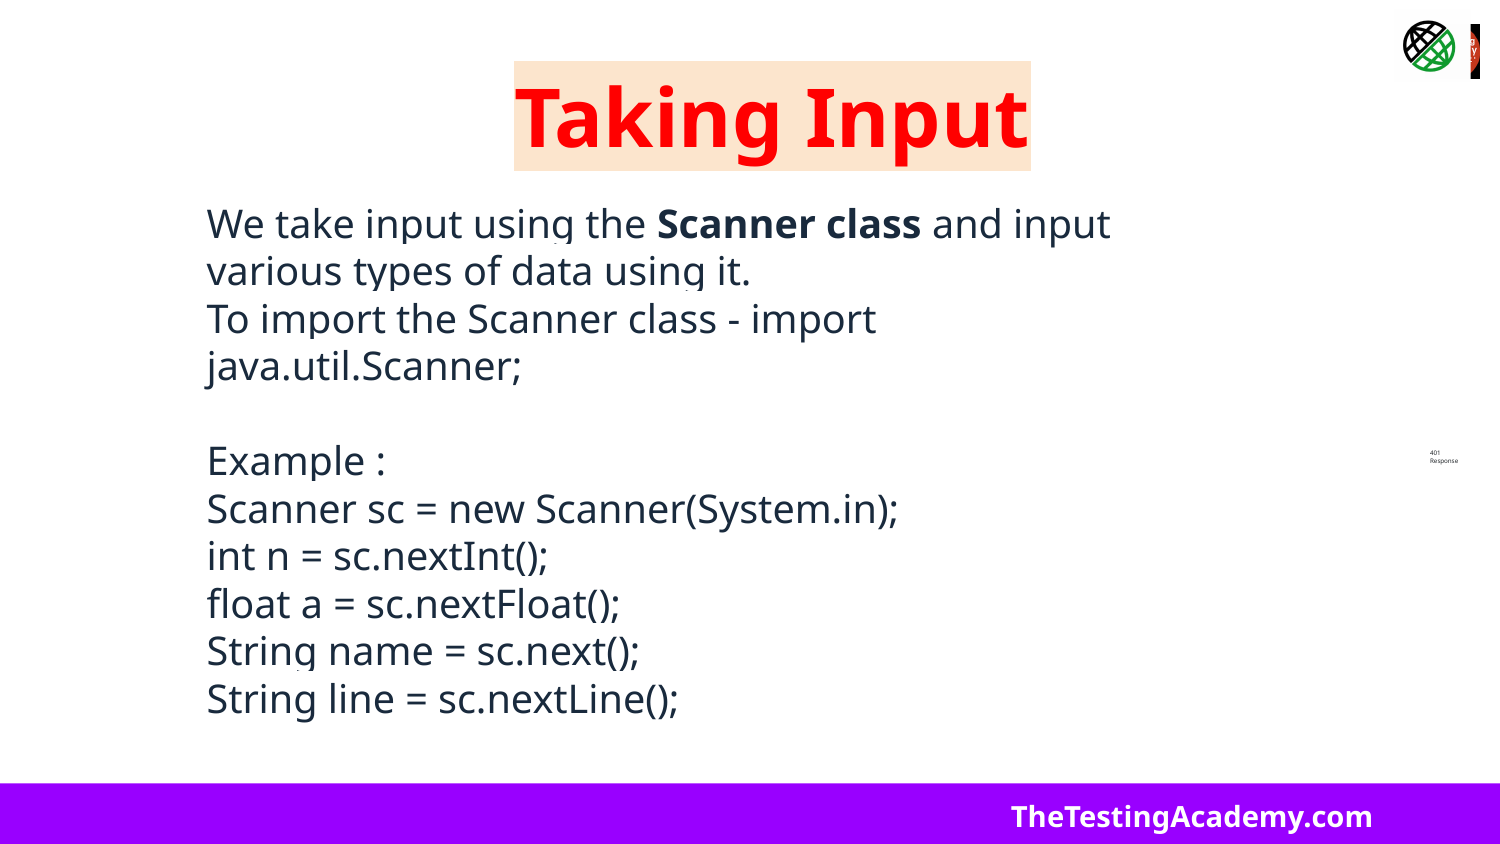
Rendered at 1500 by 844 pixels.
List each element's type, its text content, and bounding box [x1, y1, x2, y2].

picture [1393, 9, 1480, 82]
text_box Taking Input [136, 51, 1334, 179]
text_box 401 Response [1415, 432, 1478, 521]
text_box We take input using the Scanner class and input various types of data using it. To import the Scanner class - import java.util.Scanner; Example : Scanner sc = new Scanner(System.in); int n = sc.nextInt(); float a = sc.nextFloat(); String name = sc.next(); String line = sc.nextLine(); [116, 183, 1210, 784]
